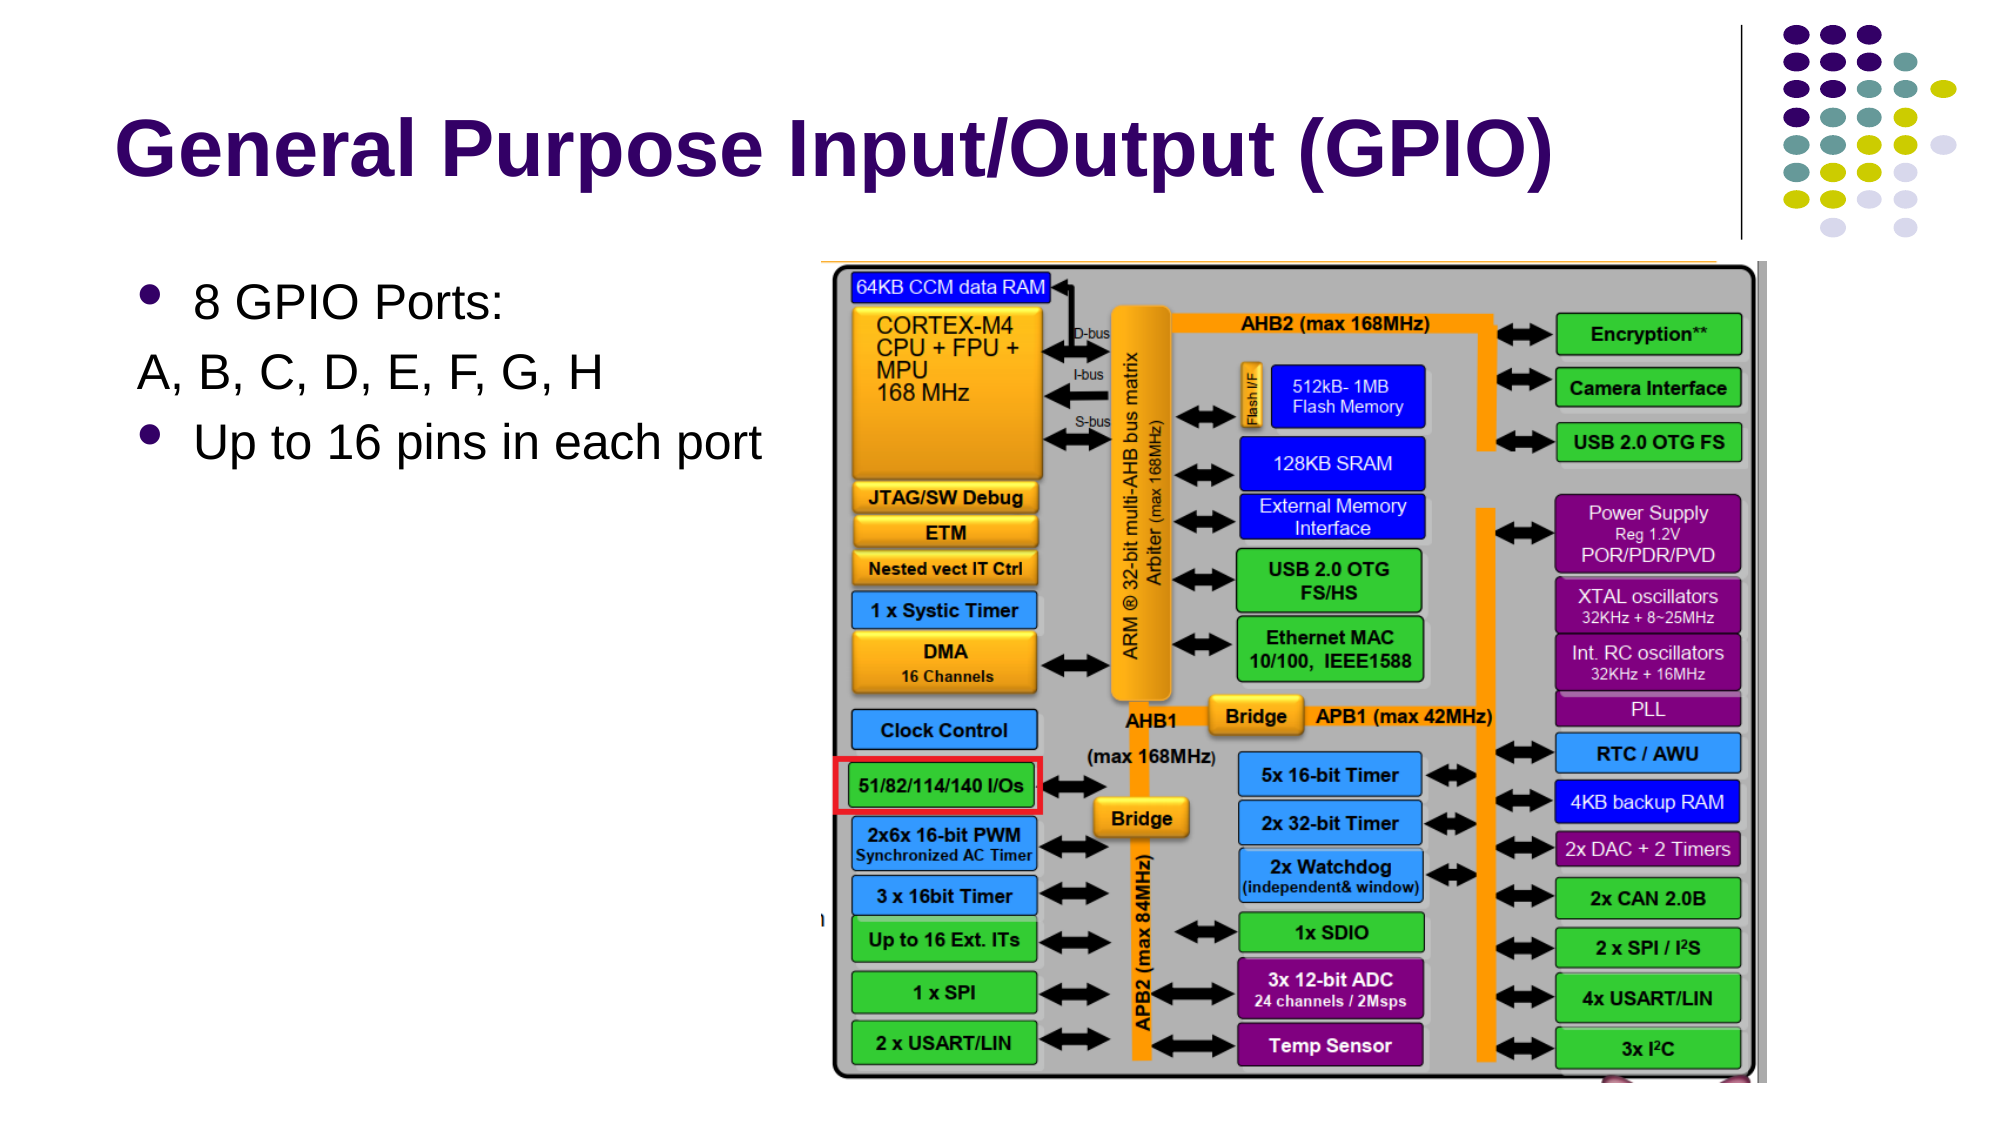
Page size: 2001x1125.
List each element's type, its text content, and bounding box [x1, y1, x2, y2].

title General Purpose Input/Output (GPIO) [99, 42, 1750, 200]
text_box 8 GPIO Ports: A, B, C, D, E, F, G, H Up to 16 pins in each port [121, 262, 810, 673]
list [820, 261, 1767, 1083]
